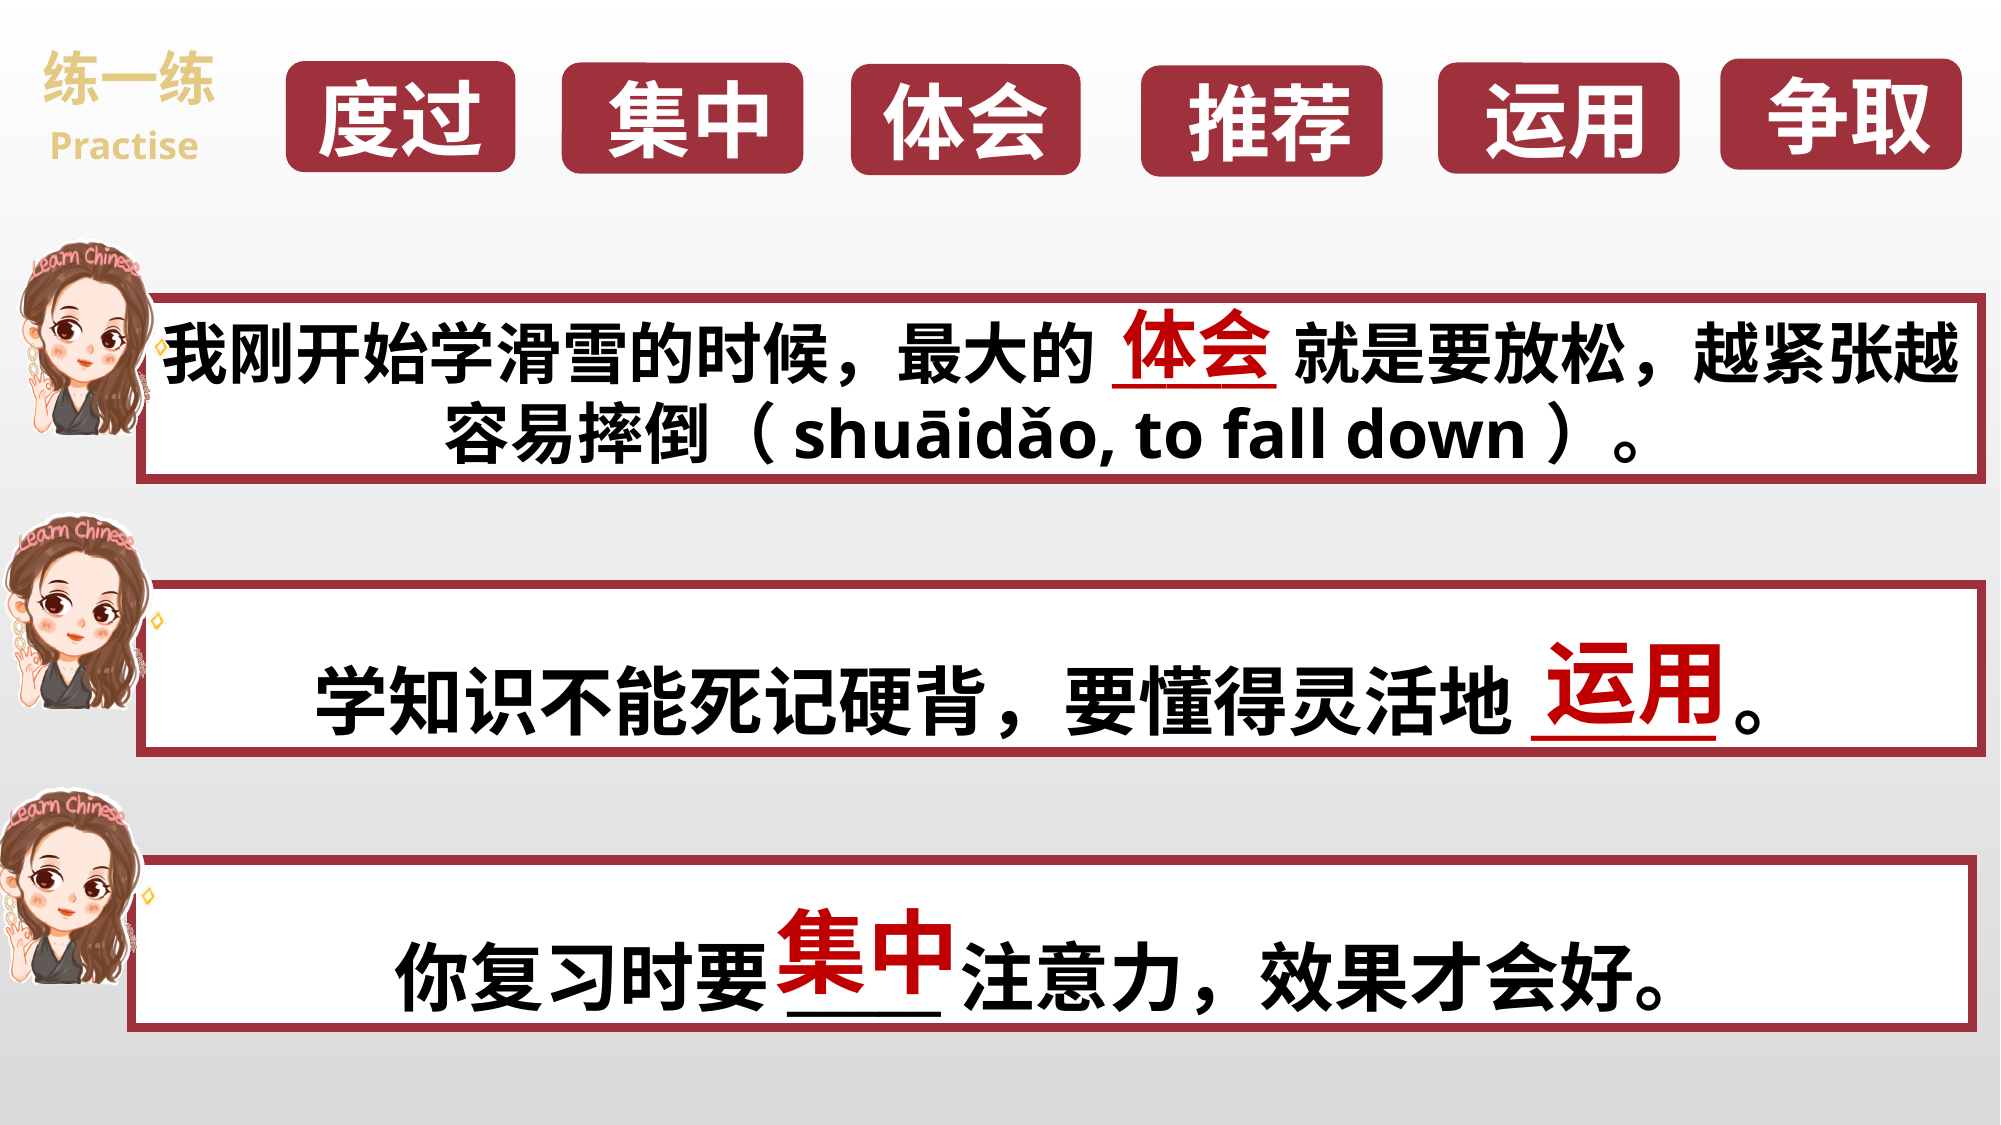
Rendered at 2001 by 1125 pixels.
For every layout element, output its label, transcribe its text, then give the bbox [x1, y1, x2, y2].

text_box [0, 211, 1982, 479]
text_box Practise [34, 115, 215, 175]
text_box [851, 62, 1082, 179]
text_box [1720, 57, 1962, 174]
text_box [0, 485, 1982, 753]
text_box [0, 760, 1973, 1028]
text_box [1438, 61, 1680, 178]
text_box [285, 59, 516, 176]
text_box 练一练 [27, 35, 233, 120]
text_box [561, 61, 804, 178]
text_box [1141, 64, 1383, 180]
